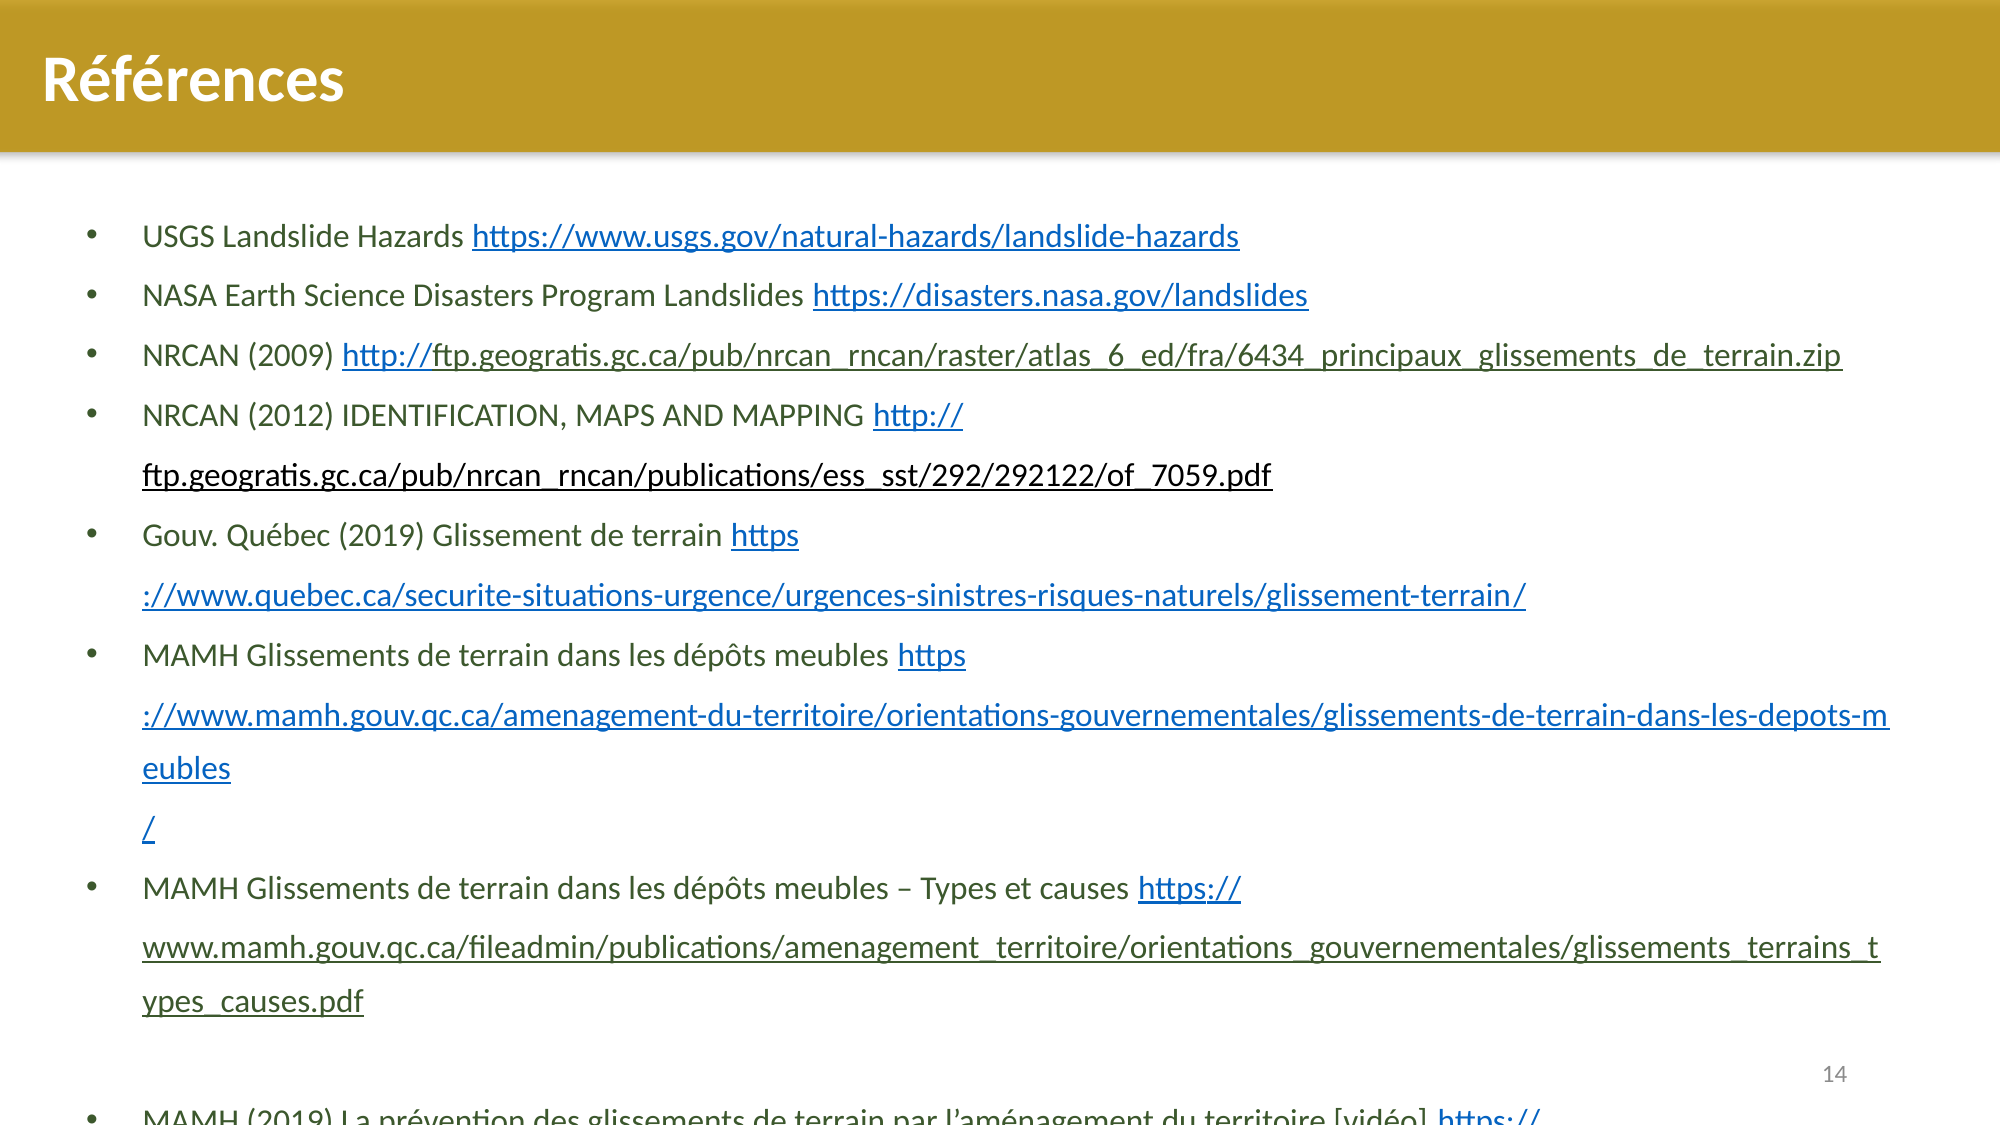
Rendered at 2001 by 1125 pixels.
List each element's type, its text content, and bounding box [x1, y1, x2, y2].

text_box Références [27, 34, 2000, 122]
text_box USGS Landslide Hazards https://www.usgs.gov/natural-hazards/landslide-hazards NASA Earth Science Disasters Program Landslides https://disasters.nasa.gov/landslides NRCAN (2009) http://ftp.geogratis.gc.ca/pub/nrcan_rncan/raster/atlas_6_ed/fra/6434_principaux_glissements_de_terrain.zip NRCAN (2012) IDENTIFICATION, MAPS AND MAPPING http://ftp.geogratis.gc.ca/pub/nrcan_rncan/publications/ess_sst/292/292122/of_7059.pdf Gouv. Québec (2019) Glissement de terrain https://www.quebec.ca/securite-situations-urgence/urgences-sinistres-risques-naturels/glissement-terrain/ MAMH Glissements de terrain dans les dépôts meubles https://www.mamh.gouv.qc.ca/amenagement-du-territoire/orientations-gouvernementales/glissements-de-terrain-dans-les-depots-meubles/ MAMH Glissements de terrain dans les dépôts meubles – Types et causes https://www.mamh.gouv.qc.ca/fileadmin/publications/amenagement_territoire/orientations_gouvernementales/glissements_terrains_types_causes.pdf MAMH (2019) La prévention des glissements de terrain par l’aménagement du territoire [vidéo] https://www.youtube.com/watch?v=weF8uoqbB4Y&feature=youtu.be [71, 186, 1911, 1100]
text_box [0, 0, 2000, 153]
